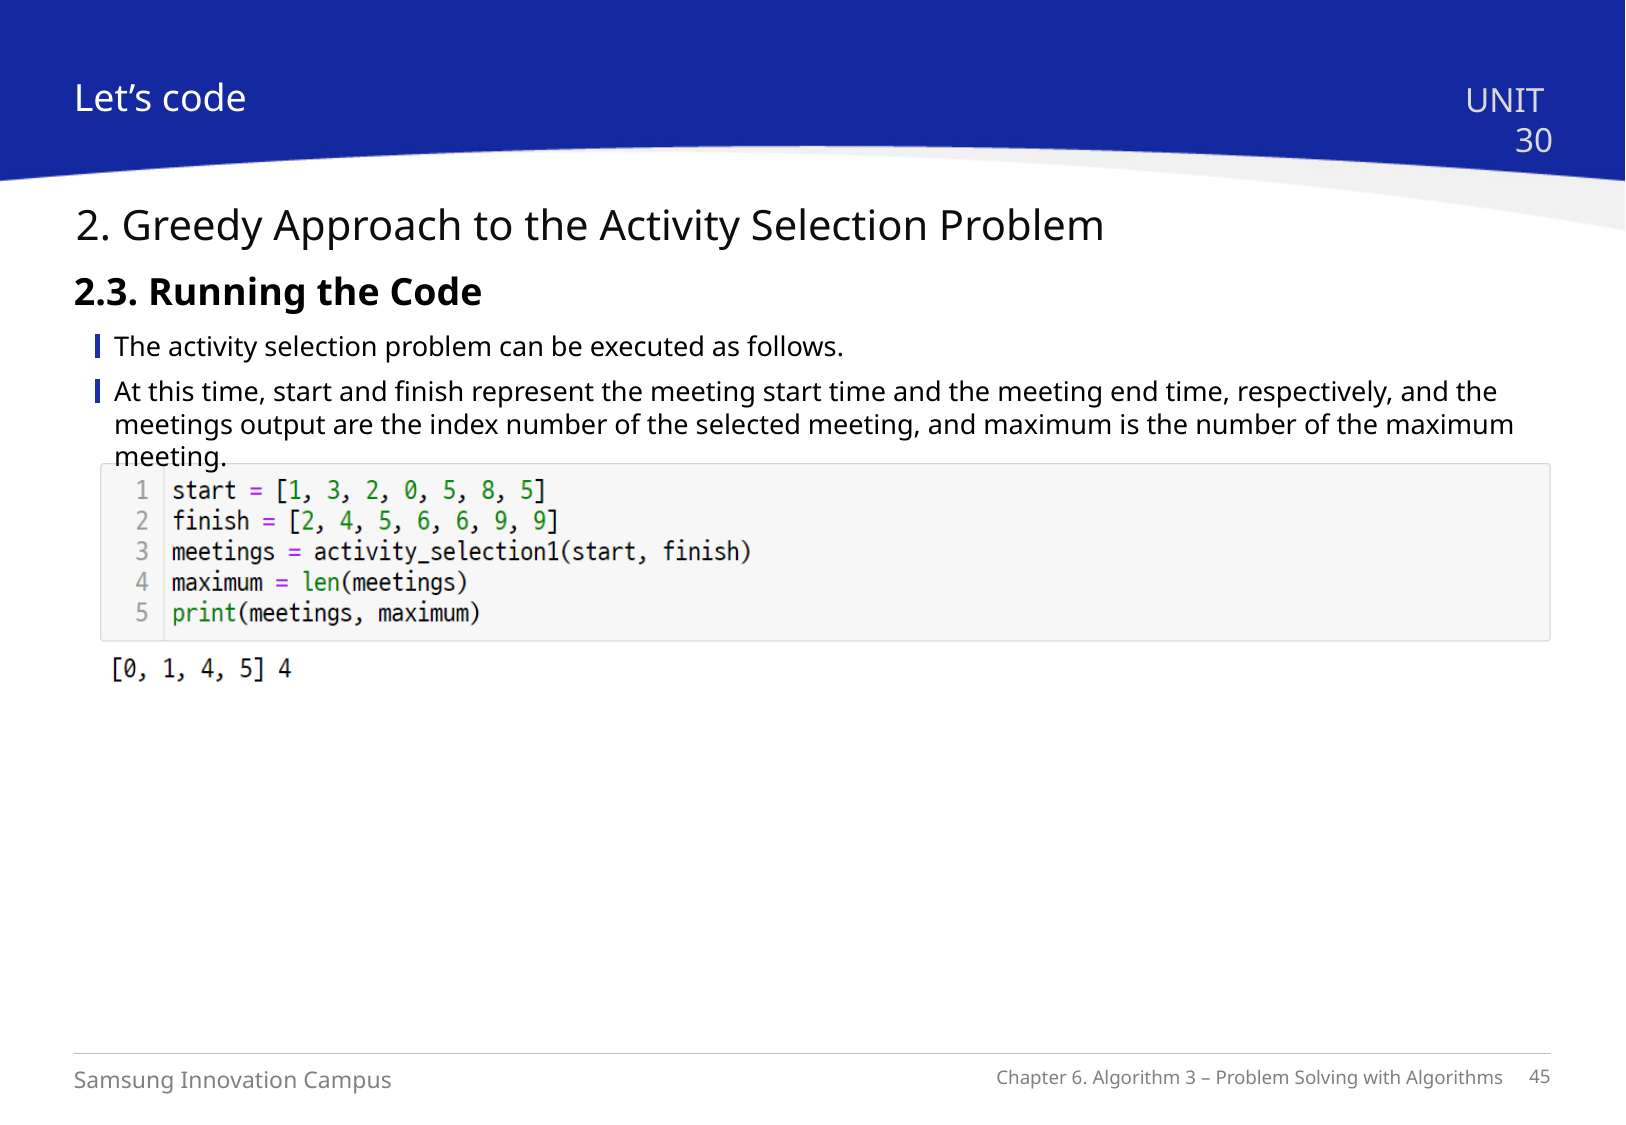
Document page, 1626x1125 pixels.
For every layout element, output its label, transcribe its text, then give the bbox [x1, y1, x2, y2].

picture [0, 0, 1625, 1125]
text_box The activity selection problem can be executed as follows. At this time, start and finish represent the meeting start time and the meeting end time, respectively, and the meetings output are the index number of the selected meeting, and maximum is the number of the maximum meeting. [94, 329, 1535, 473]
text_box Let’s code [73, 73, 981, 120]
text_box 2.3. Running the Code [59, 260, 872, 320]
text_box UNIT 30 [1422, 78, 1554, 159]
text_box 2. Greedy Approach to the Activity Selection Problem [75, 198, 1554, 250]
